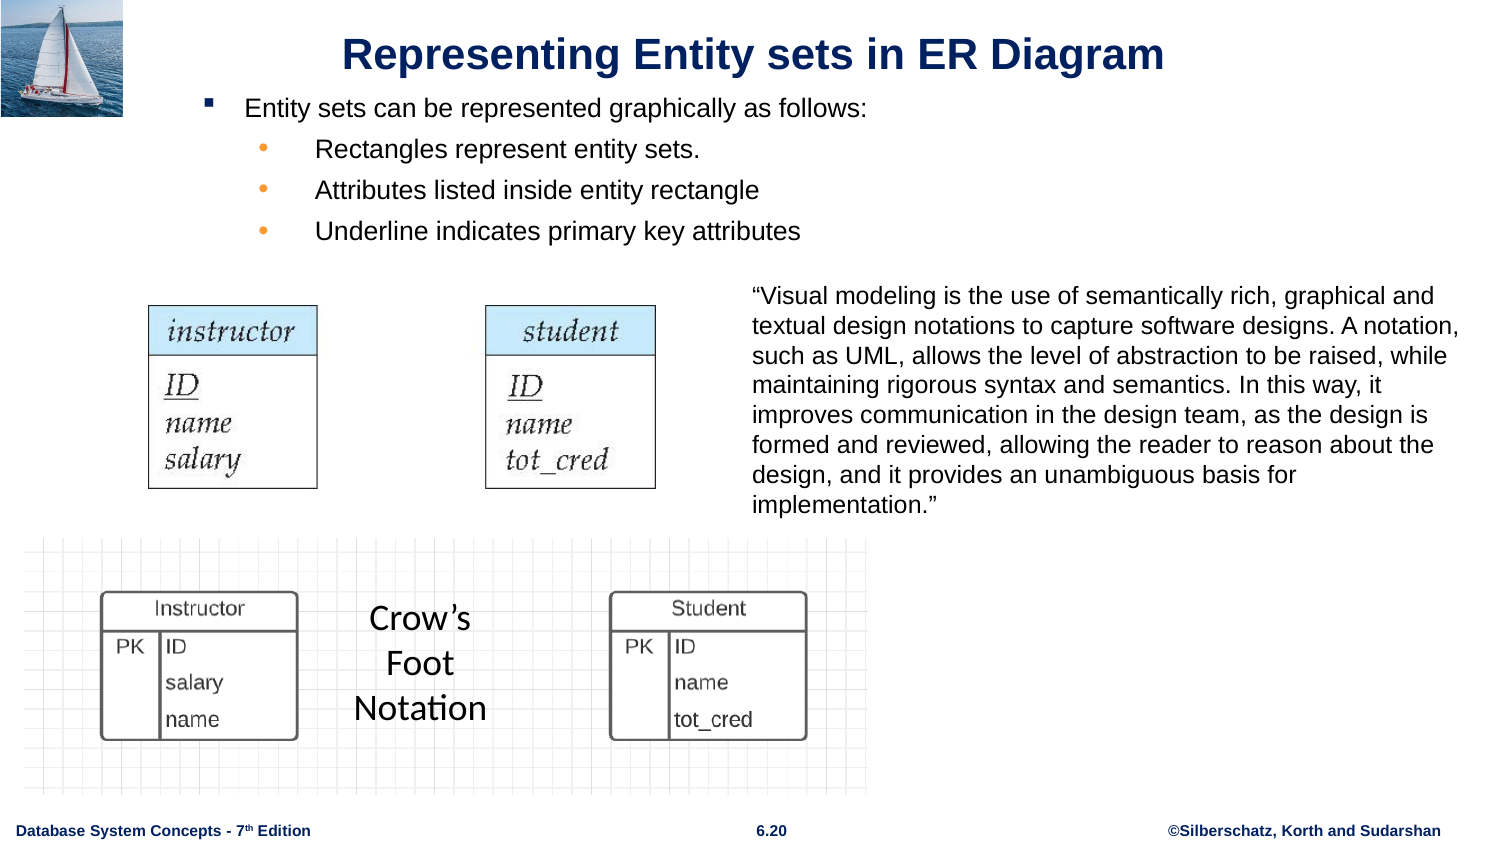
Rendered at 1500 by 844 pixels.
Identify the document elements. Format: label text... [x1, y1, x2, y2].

picture [148, 305, 657, 489]
text_box “Visual modeling is the use of semantically rich, graphical and textual design notations to capture software designs. A notation, such as UML, allows the level of abstraction to be raised, while maintaining rigorous syntax and semantics. In this way, it improves communication in the design team, as the design is formed and reviewed, allowing the reader to reason about the design, and it provides an unambiguous basis for implementation.” [737, 271, 1488, 527]
picture [24, 537, 868, 795]
picture [0, 0, 123, 117]
title Representing Entity sets in ER Diagram [245, 10, 1263, 86]
text_box Entity sets can be represented graphically as follows: Rectangles represent entity sets. Attributes listed inside entity rectangle Underline indicates primary key attributes [187, 83, 1125, 291]
